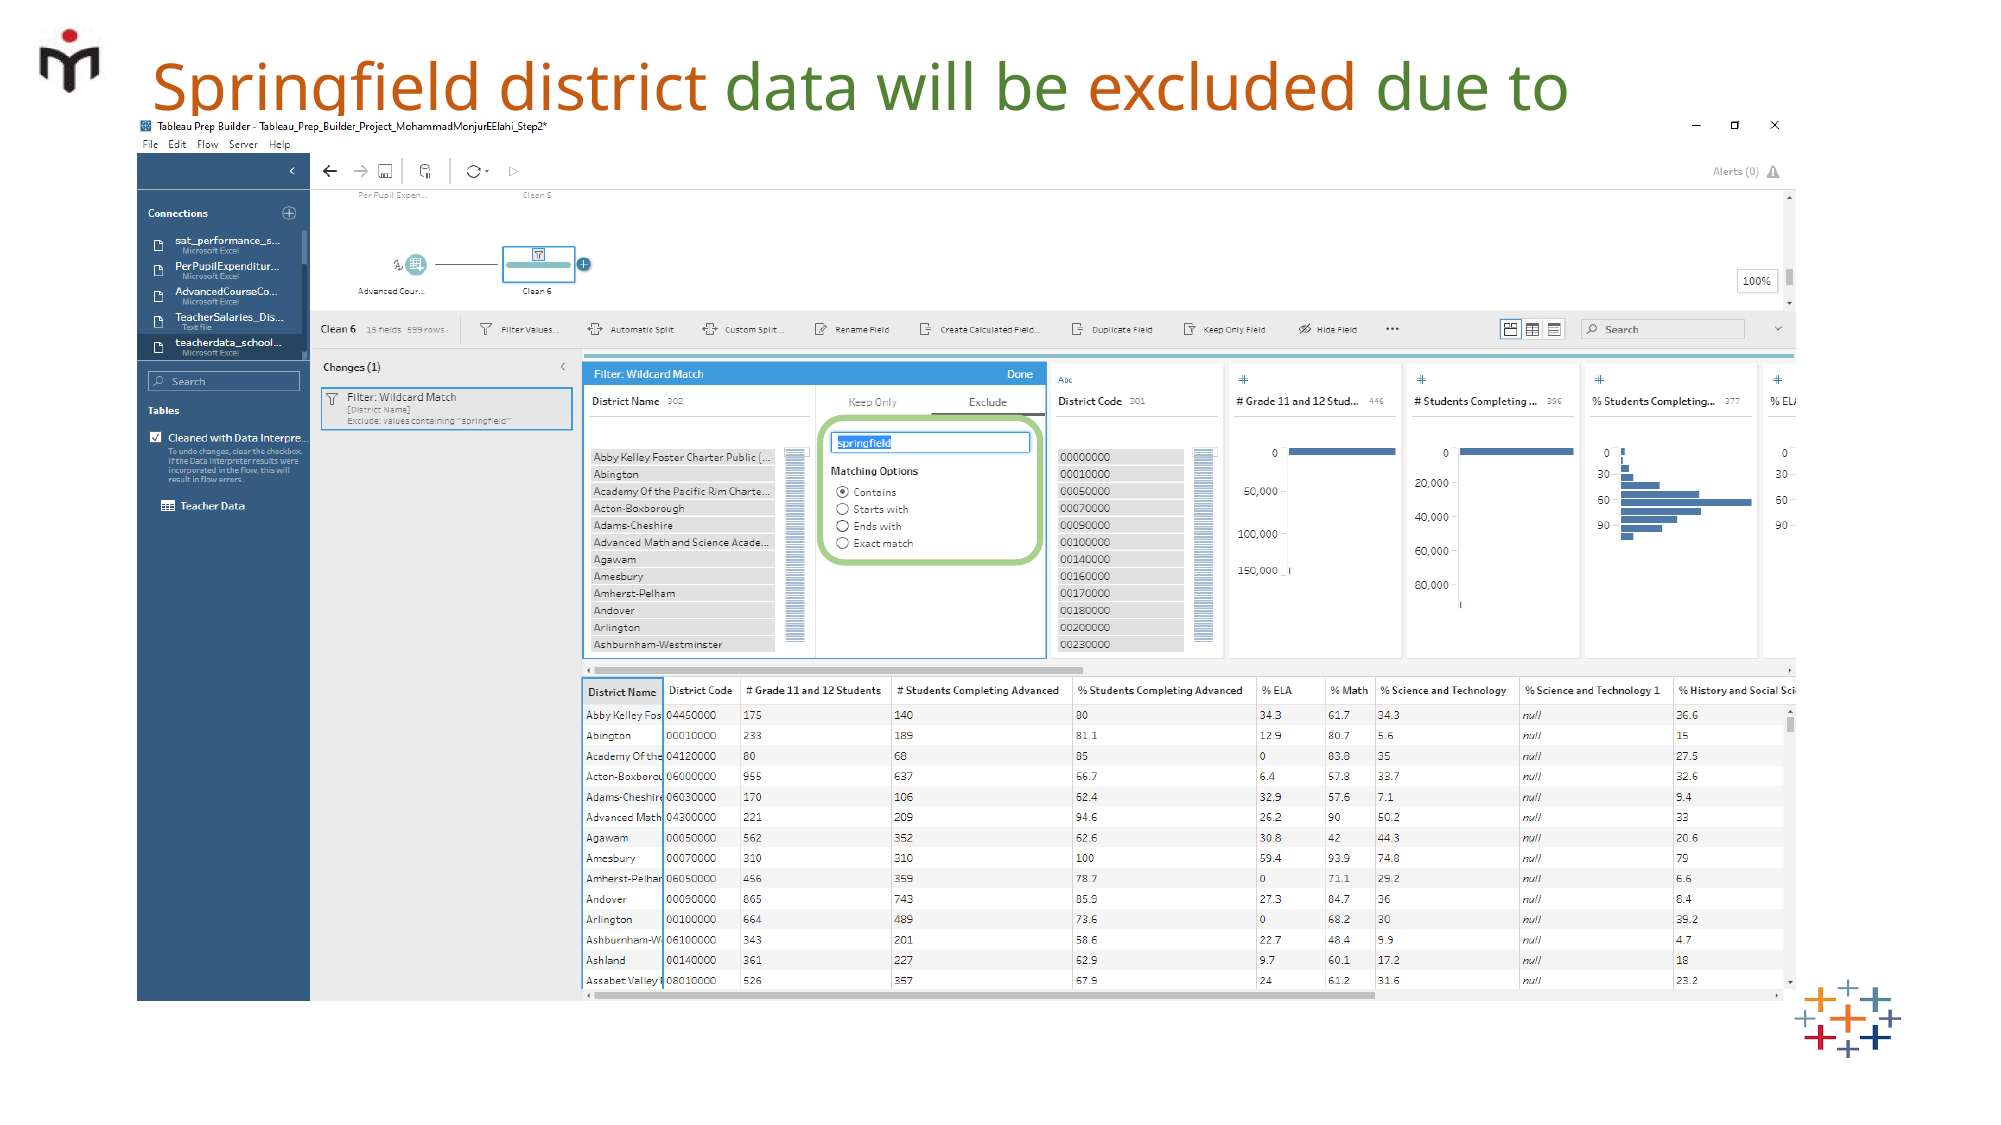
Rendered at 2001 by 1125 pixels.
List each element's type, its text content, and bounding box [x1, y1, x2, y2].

picture [137, 116, 1977, 1085]
picture [16, 19, 115, 101]
text_box Springfield district data will be excluded due to inaccuracy [137, 47, 1863, 210]
